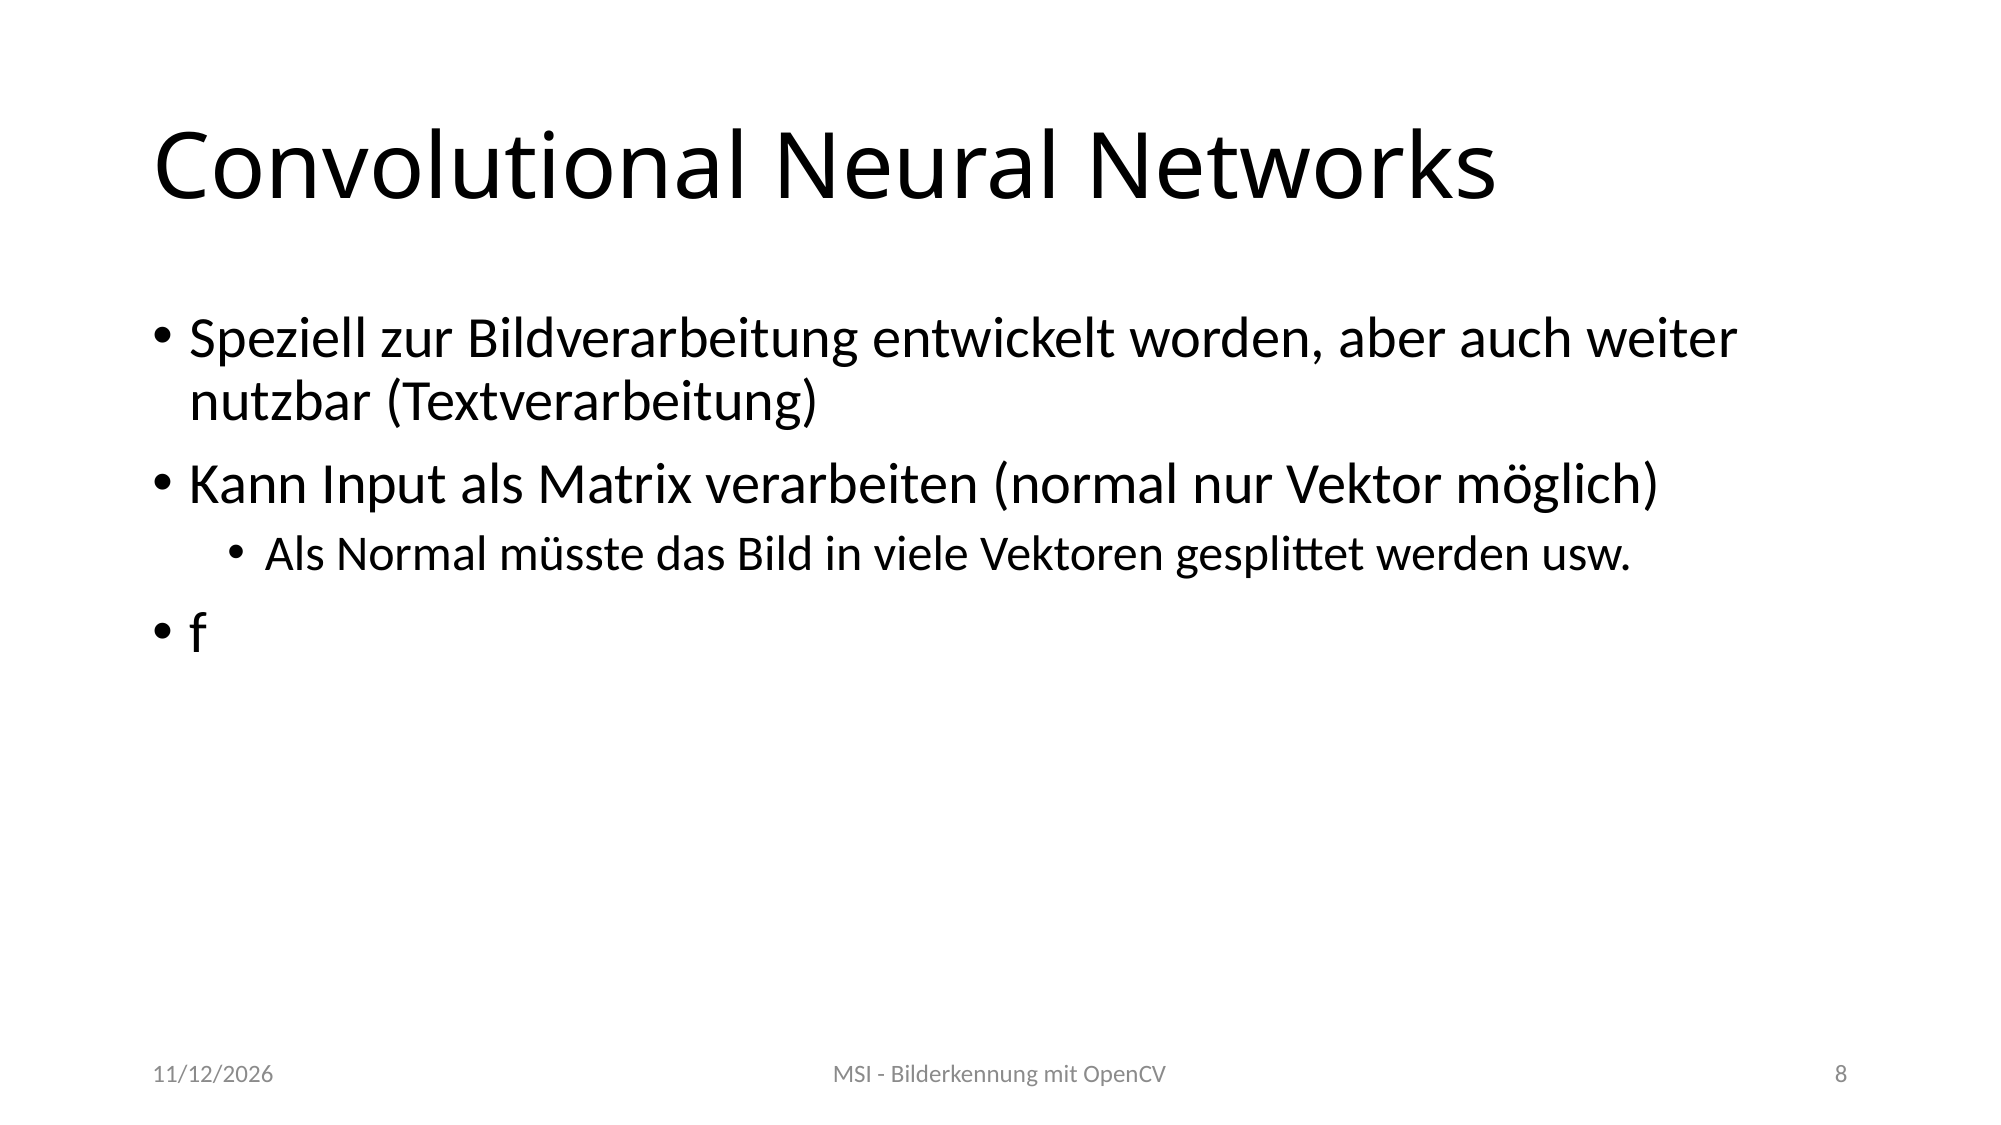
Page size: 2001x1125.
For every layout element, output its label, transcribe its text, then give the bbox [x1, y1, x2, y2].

footer MSI - Bilderkennung mit OpenCV [662, 1042, 1338, 1103]
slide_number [137, 1042, 588, 1103]
title Convolutional Neural Networks [137, 59, 1863, 278]
slide_number 8 [1412, 1042, 1863, 1103]
list Speziell zur Bildverarbeitung entwickelt worden, aber auch weiter nutzbar (Textverarbeitung) Kann Input als Matrix verarbeiten (normal nur Vektor möglich) Als Normal müsste das Bild in viele Vektoren gesplittet werden usw. f [137, 299, 1863, 1014]
